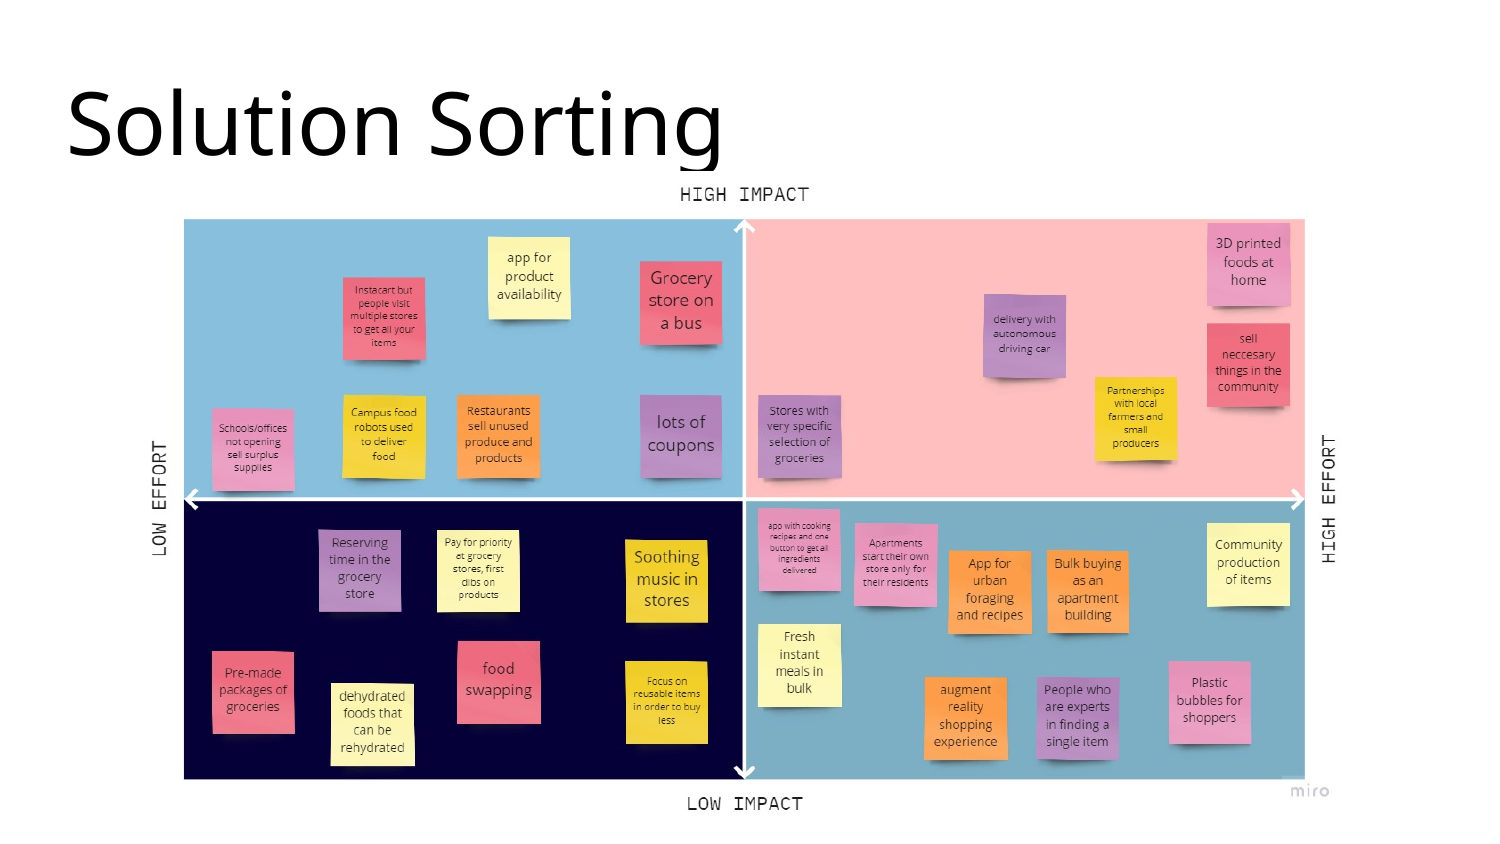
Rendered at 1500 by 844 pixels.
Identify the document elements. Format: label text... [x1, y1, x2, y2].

picture [143, 170, 1357, 824]
title Solution Sorting [51, 51, 1449, 189]
